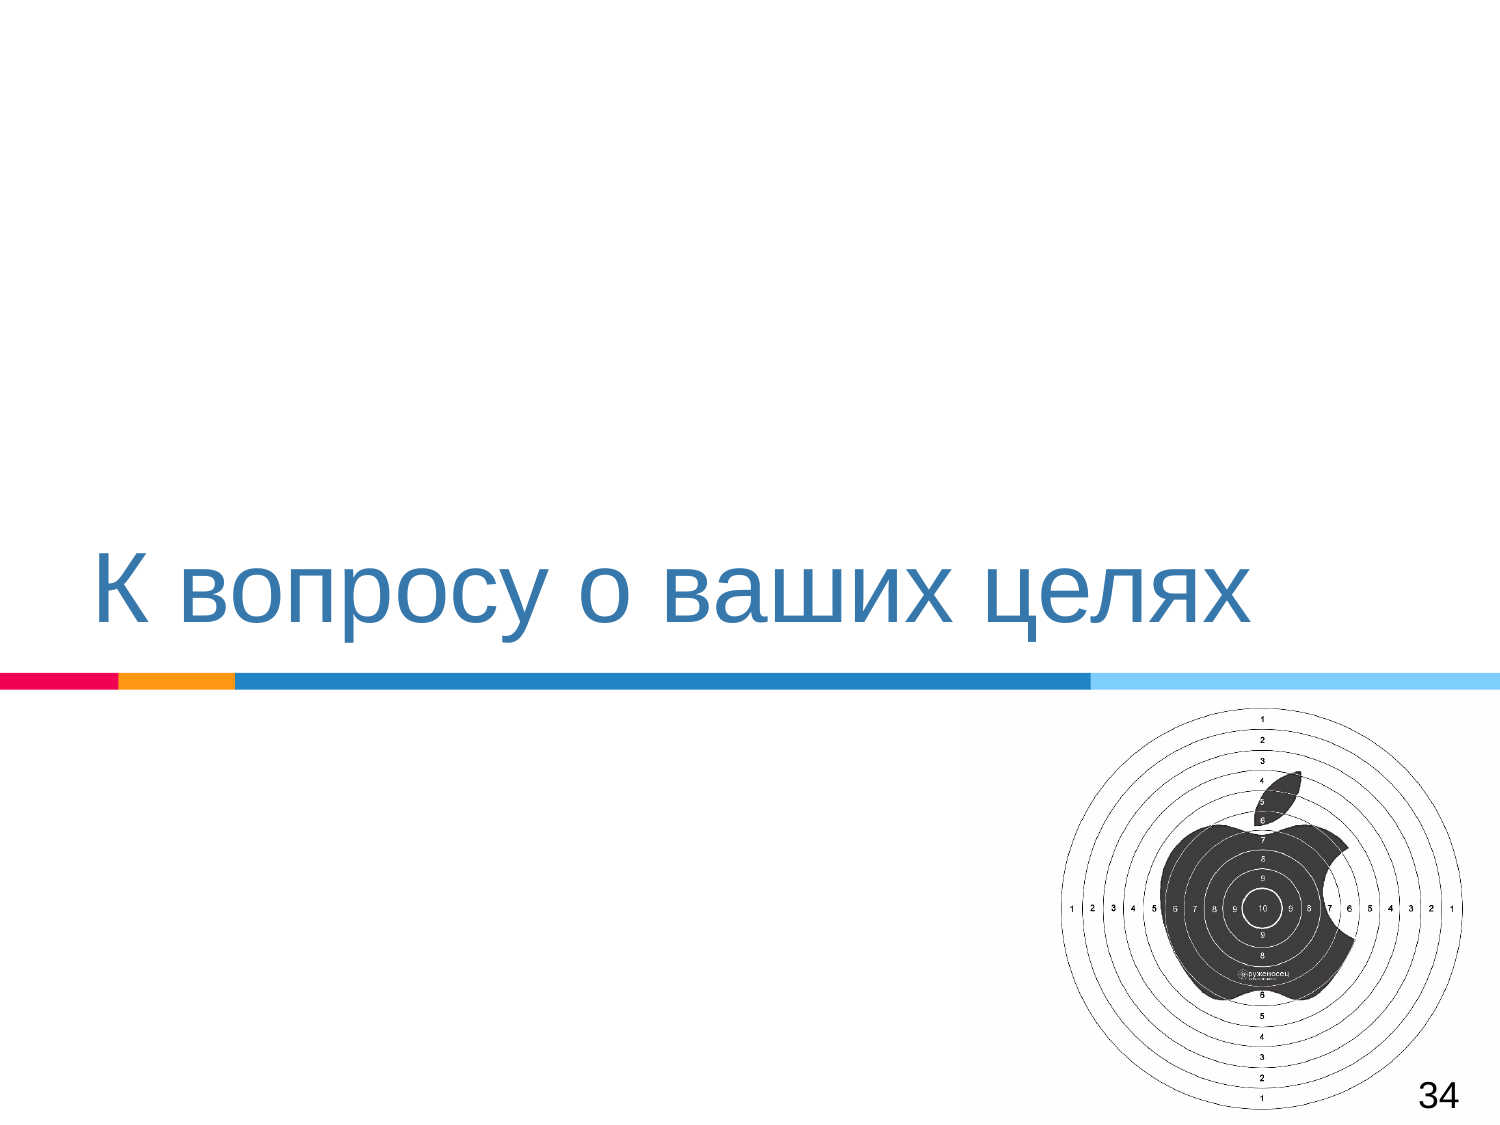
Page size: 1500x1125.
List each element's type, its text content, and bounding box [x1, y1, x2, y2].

title К вопросу о ваших целях [76, 408, 1352, 651]
picture [962, 692, 1500, 1125]
